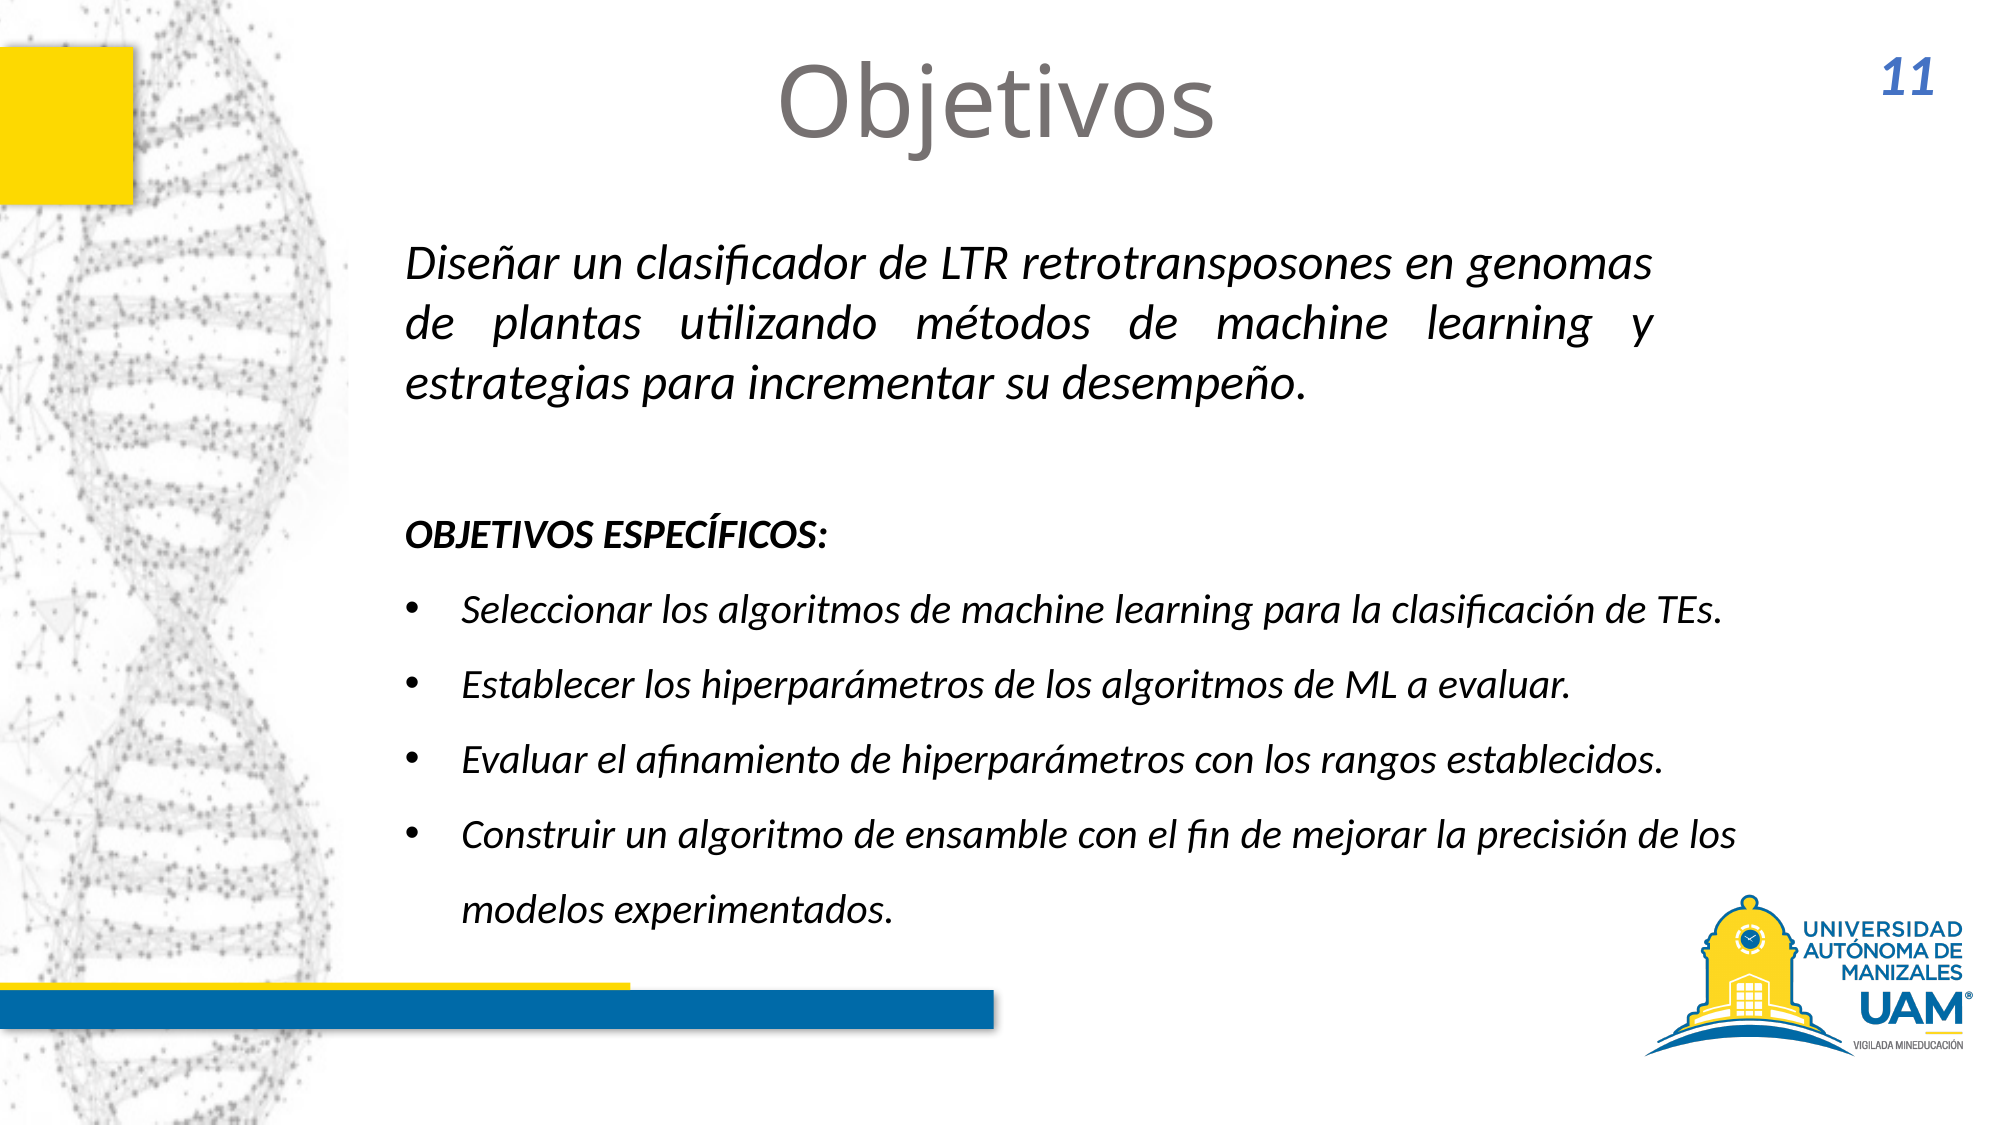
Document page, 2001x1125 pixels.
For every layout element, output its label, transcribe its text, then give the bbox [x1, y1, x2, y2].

picture [1617, 864, 2000, 1087]
picture [0, 0, 349, 1125]
text_box [349, 989, 995, 1030]
text_box Objetivos [349, 29, 1950, 165]
text_box OBJETIVOS ESPECÍFICOS: Seleccionar los algoritmos de machine learning para la clasificación de TEs. Establecer los hiperparámetros de los algoritmos de ML a evaluar. Evaluar el afinamiento de hiperparámetros con los rangos establecidos. Construir un algoritmo de ensamble con el fin de mejorar la precisión de los modelos experimentados. [390, 474, 1759, 940]
text_box Diseñar un clasificador de LTR retrotransposones en genomas de plantas utilizando métodos de machine learning y estrategias para incrementar su desempeño. [390, 214, 1669, 437]
text_box 11 [1862, 29, 1957, 115]
text_box [349, 982, 631, 991]
